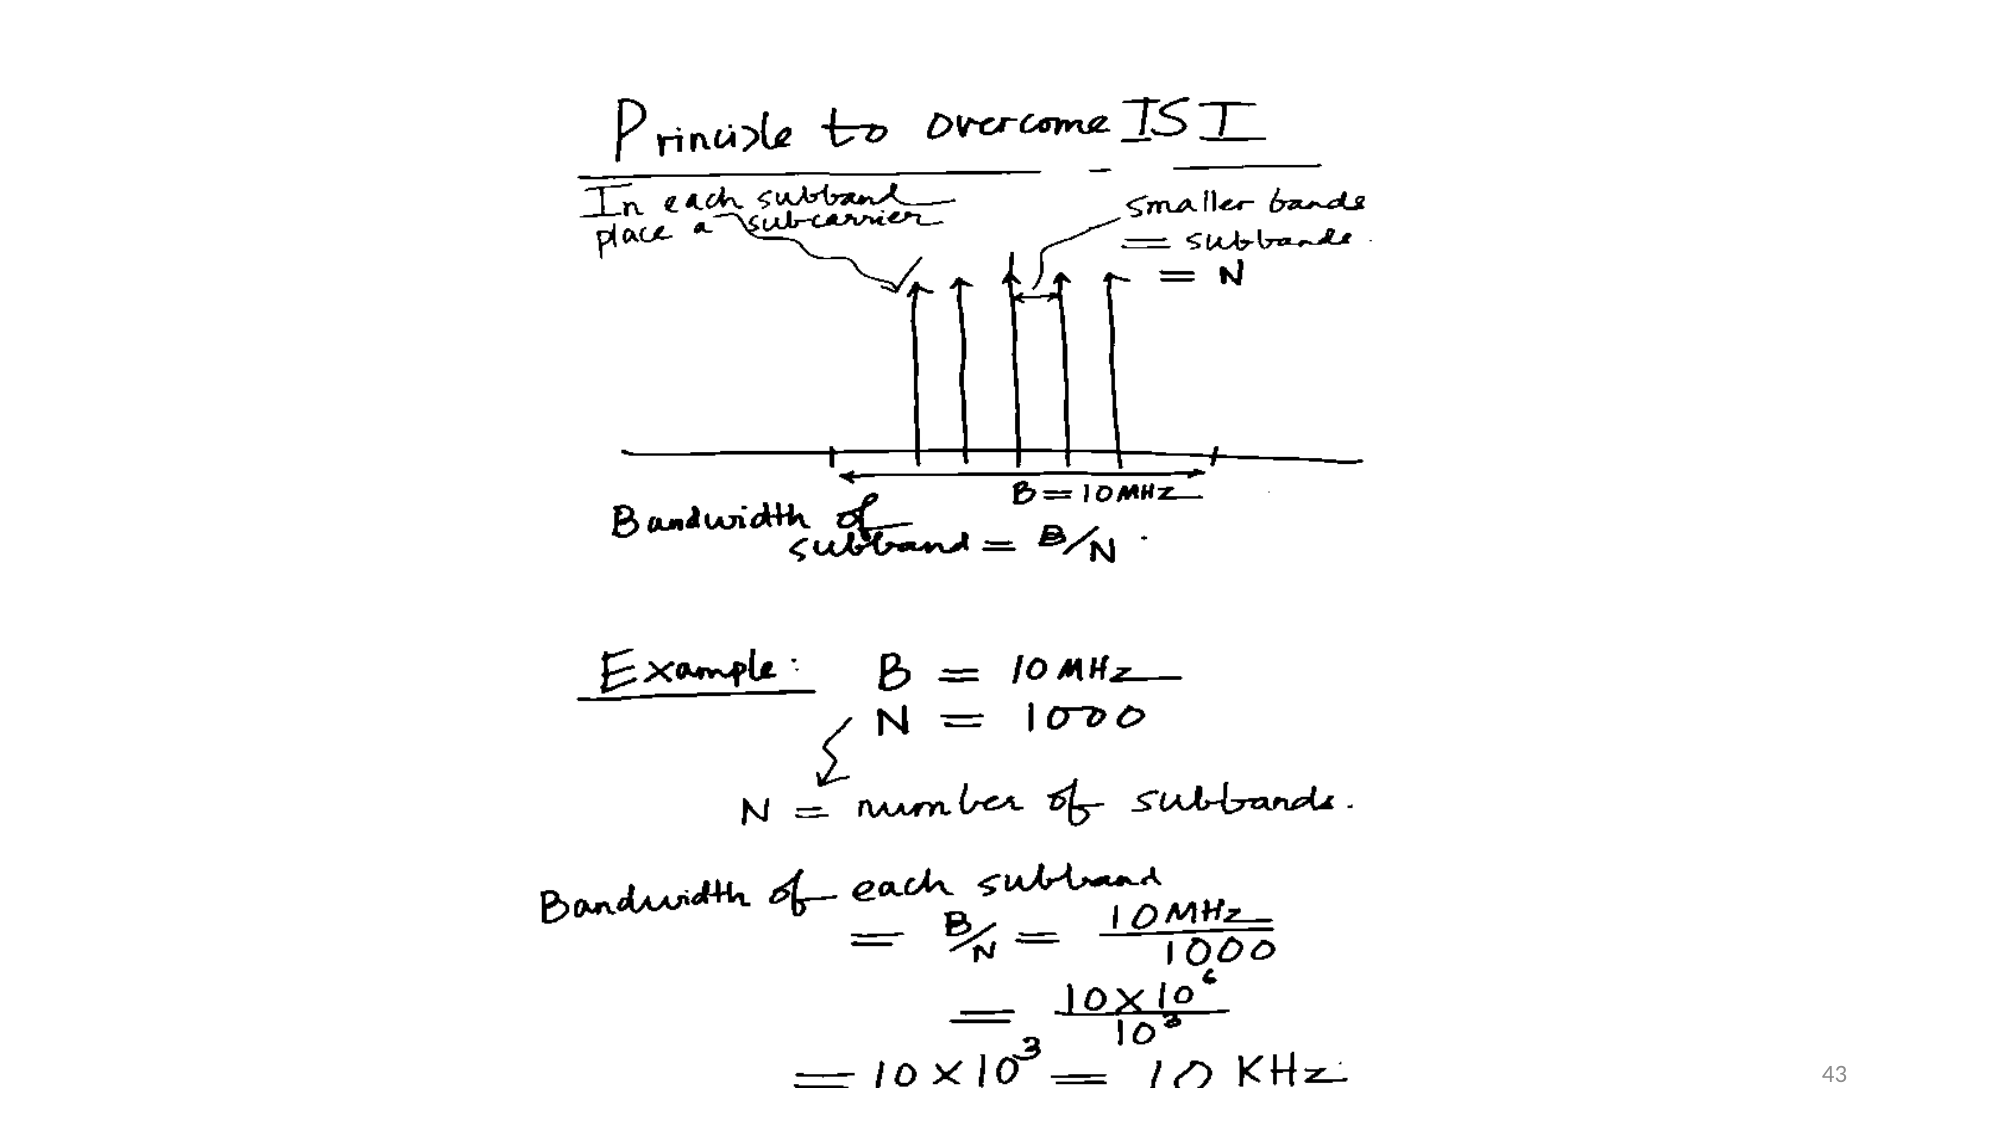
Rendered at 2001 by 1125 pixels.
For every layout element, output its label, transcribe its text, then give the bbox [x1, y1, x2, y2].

picture [562, 90, 1416, 569]
slide_number 43 [1412, 1042, 1863, 1103]
picture [537, 629, 1375, 1088]
